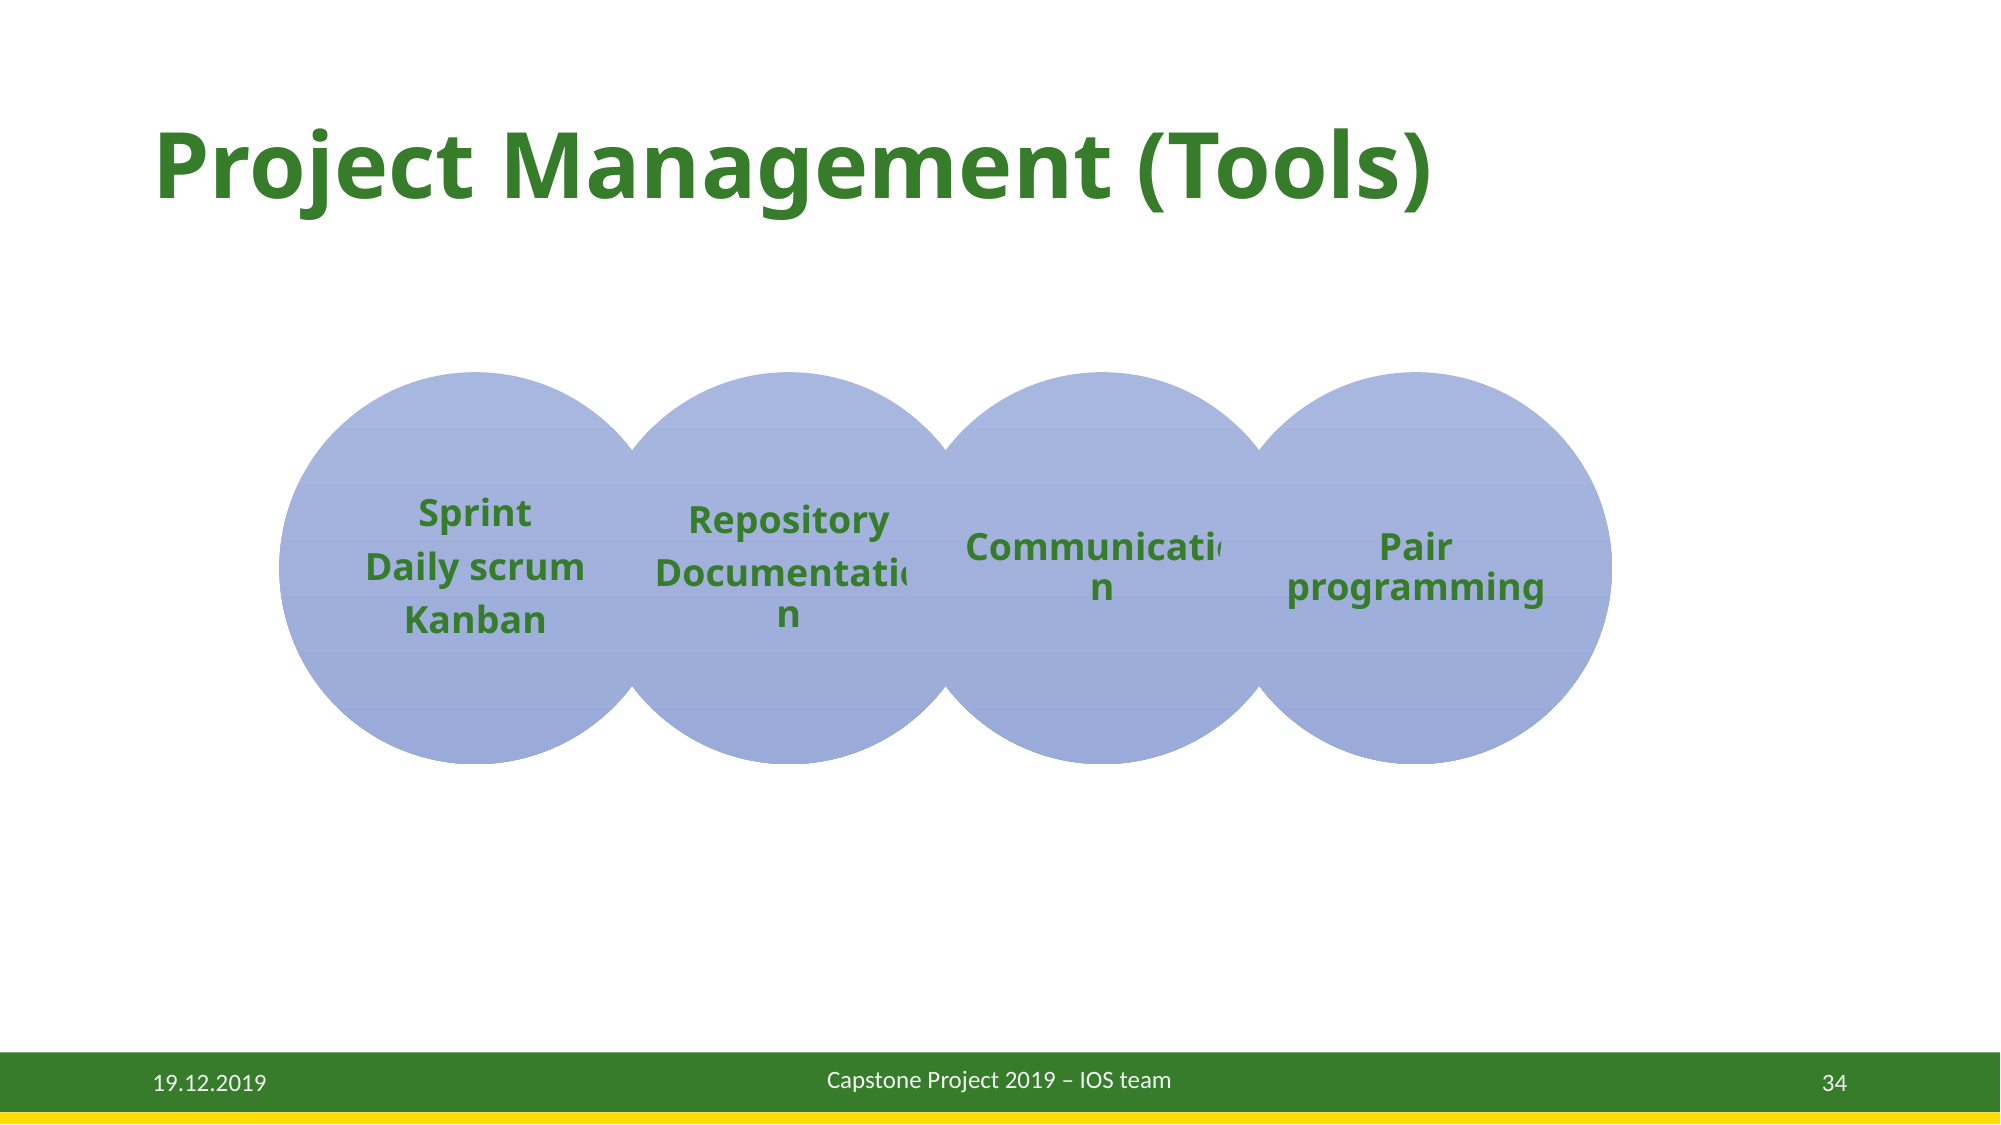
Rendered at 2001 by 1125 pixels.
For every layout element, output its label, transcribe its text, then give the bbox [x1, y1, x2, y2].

text_box [1863, 1051, 2000, 1111]
text_box [0, 1051, 137, 1111]
text_box [588, 1051, 1412, 1111]
text_box Pair programming [1219, 372, 1612, 765]
text_box Repository Documentation [592, 372, 946, 765]
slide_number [137, 1051, 588, 1112]
footer Capstone Project 2019 – IOS team [662, 1048, 1338, 1109]
slide_number 34 [1412, 1051, 1863, 1112]
text_box [0, 1111, 2000, 1125]
title Project Management (Tools) [137, 59, 1863, 278]
text_box Communication [906, 372, 1259, 765]
text_box Sprint Daily scrum Kanban [279, 372, 632, 765]
